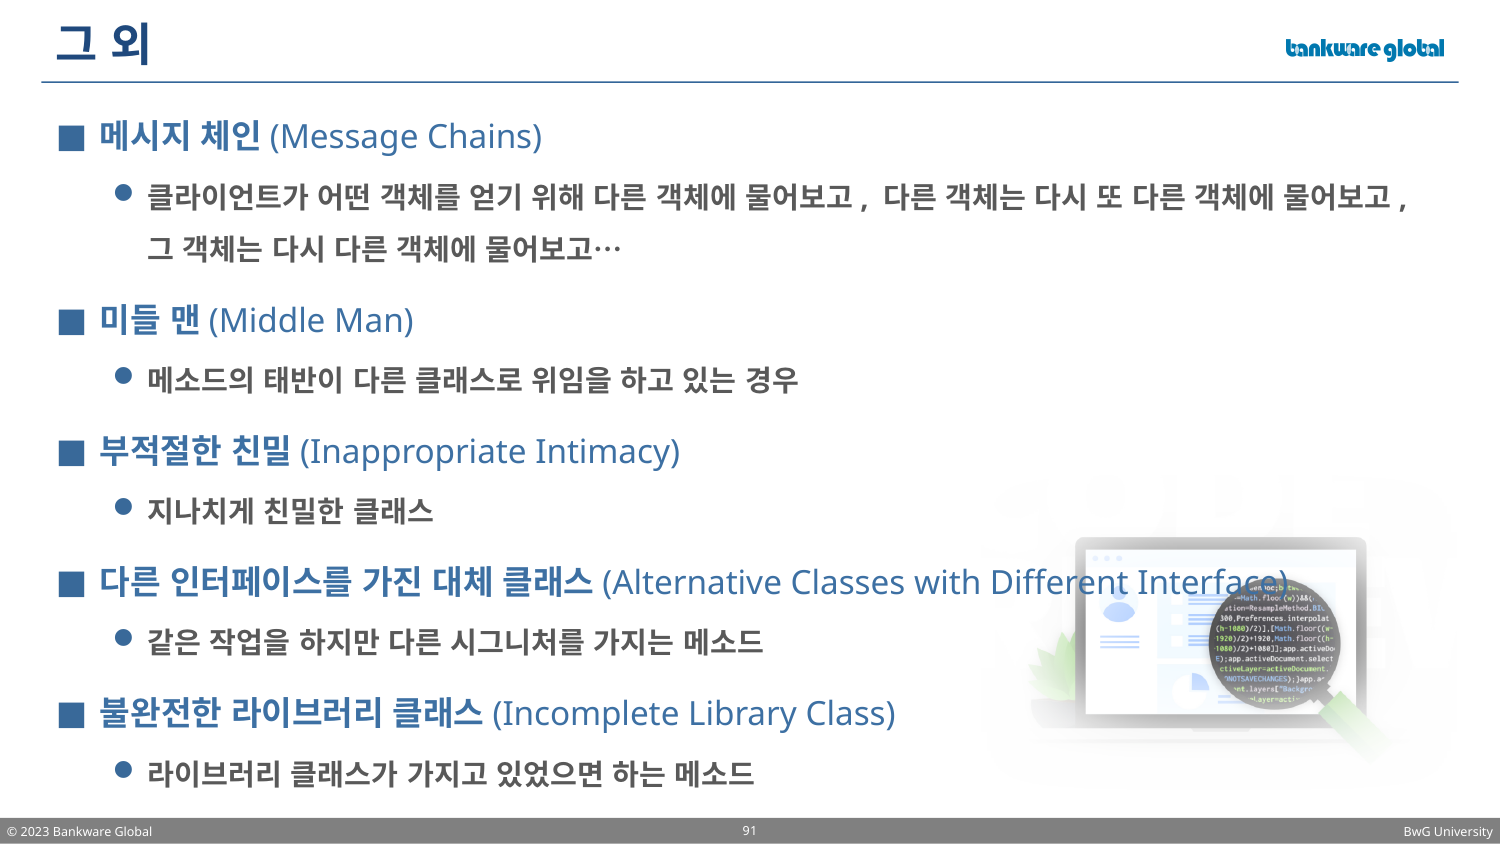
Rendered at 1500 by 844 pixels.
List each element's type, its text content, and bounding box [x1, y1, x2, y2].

picture [977, 471, 1460, 793]
list 메시지 체인(Message Chains) 클라이언트가 어떤 객체를 얻기 위해 다른 객체에 물어보고, 다른 객체는 다시 또 다른 객체에 물어보고, 그 객체는 다시 다른 객체에 물어보고… 미들 맨(Middle Man) 메소드의 태반이 다른 클래스로 위임을 하고 있는 경우 부적절한 친밀(Inappropriate Intimacy) 지나치게 친밀한 클래스 다른 인터페이스를 가진 대체 클래스(Alternative Classes with Different Interface) 같은 작업을 하지만 다른 시그니처를 가지는 메소드 불완전한 라이브러리 클래스(Incomplete Library Class) 라이브러리 클래스가 가지고 있었으면 하는 메소드 [40, 87, 1459, 785]
slide_number 91 [741, 823, 759, 840]
title 그 외 [40, 17, 1459, 77]
